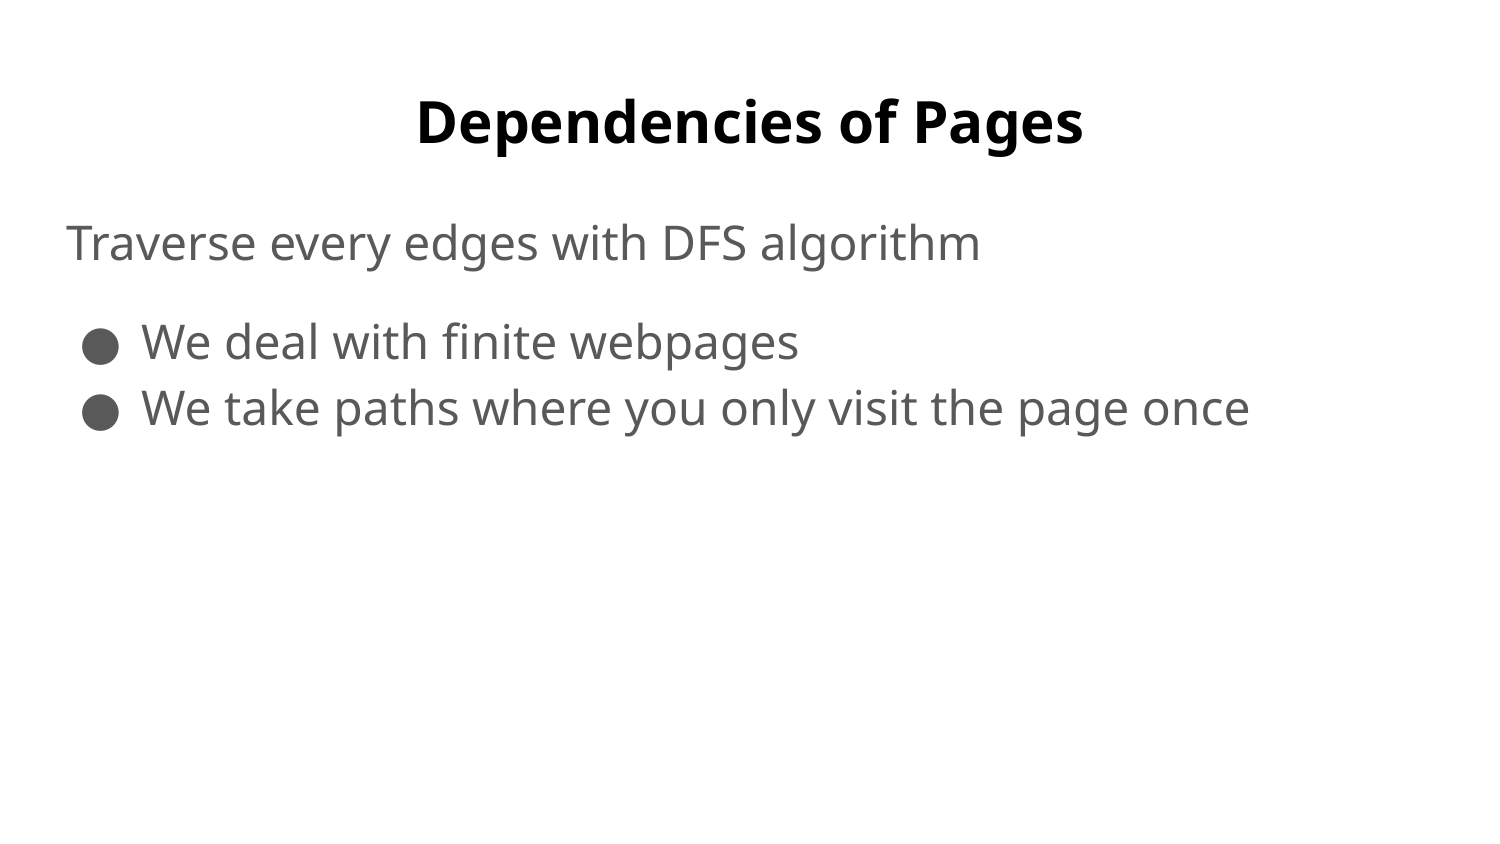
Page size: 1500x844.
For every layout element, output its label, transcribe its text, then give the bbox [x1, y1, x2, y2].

list Traverse every edges with DFS algorithm We deal with finite webpages We take paths where you only visit the page once [51, 189, 1449, 750]
title Dependencies of Pages [51, 72, 1449, 167]
